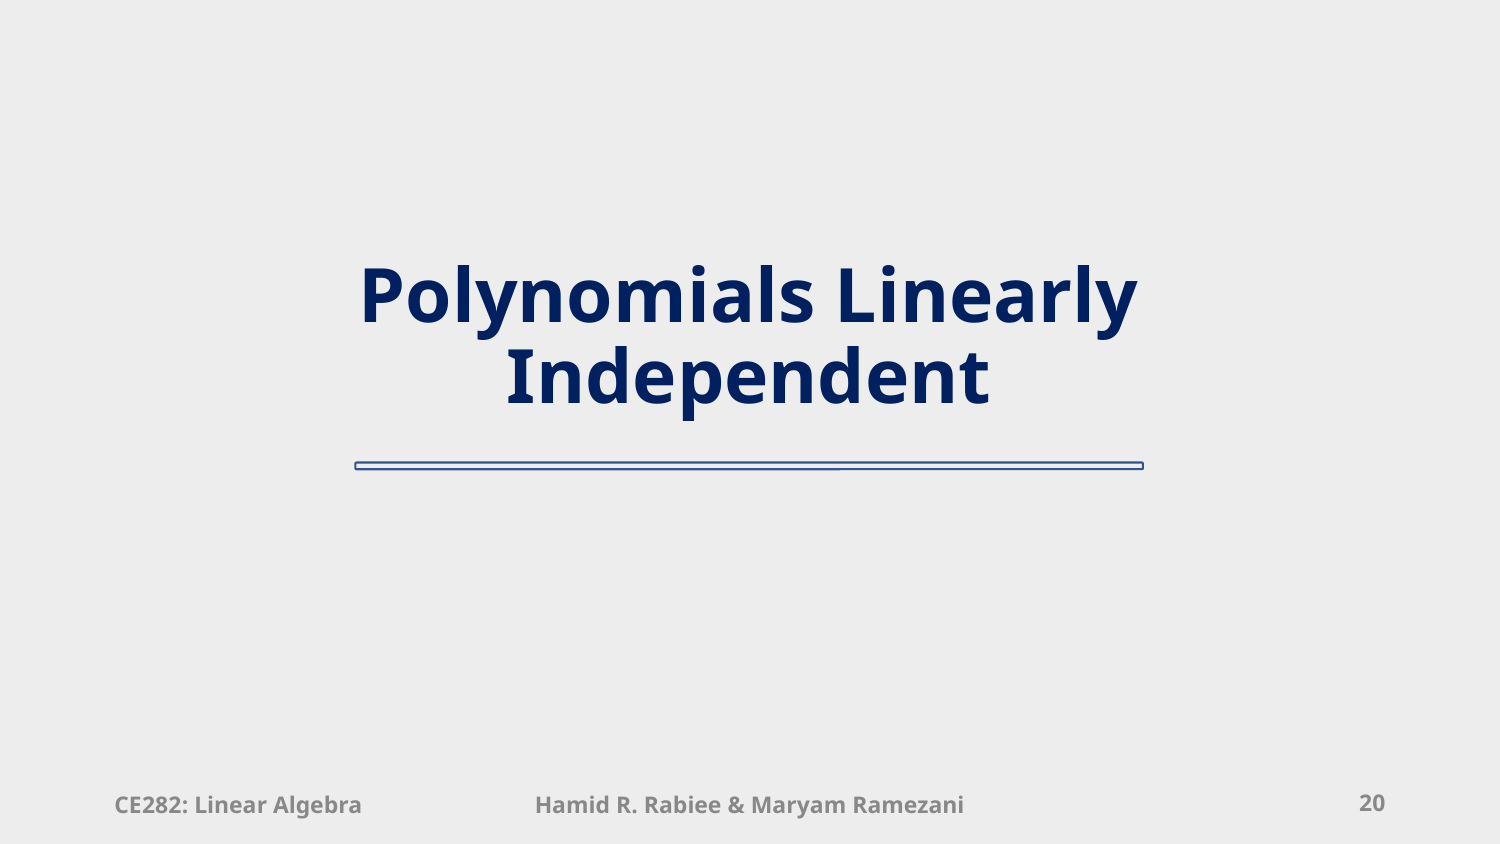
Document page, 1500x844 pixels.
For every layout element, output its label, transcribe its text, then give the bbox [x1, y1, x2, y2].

slide_number 20 [1059, 782, 1397, 827]
title Polynomials Linearly Independent [102, 210, 1397, 426]
slide_number CE282: Linear Algebra [103, 782, 441, 827]
footer Hamid R. Rabiee & Maryam Ramezani [496, 782, 1004, 827]
